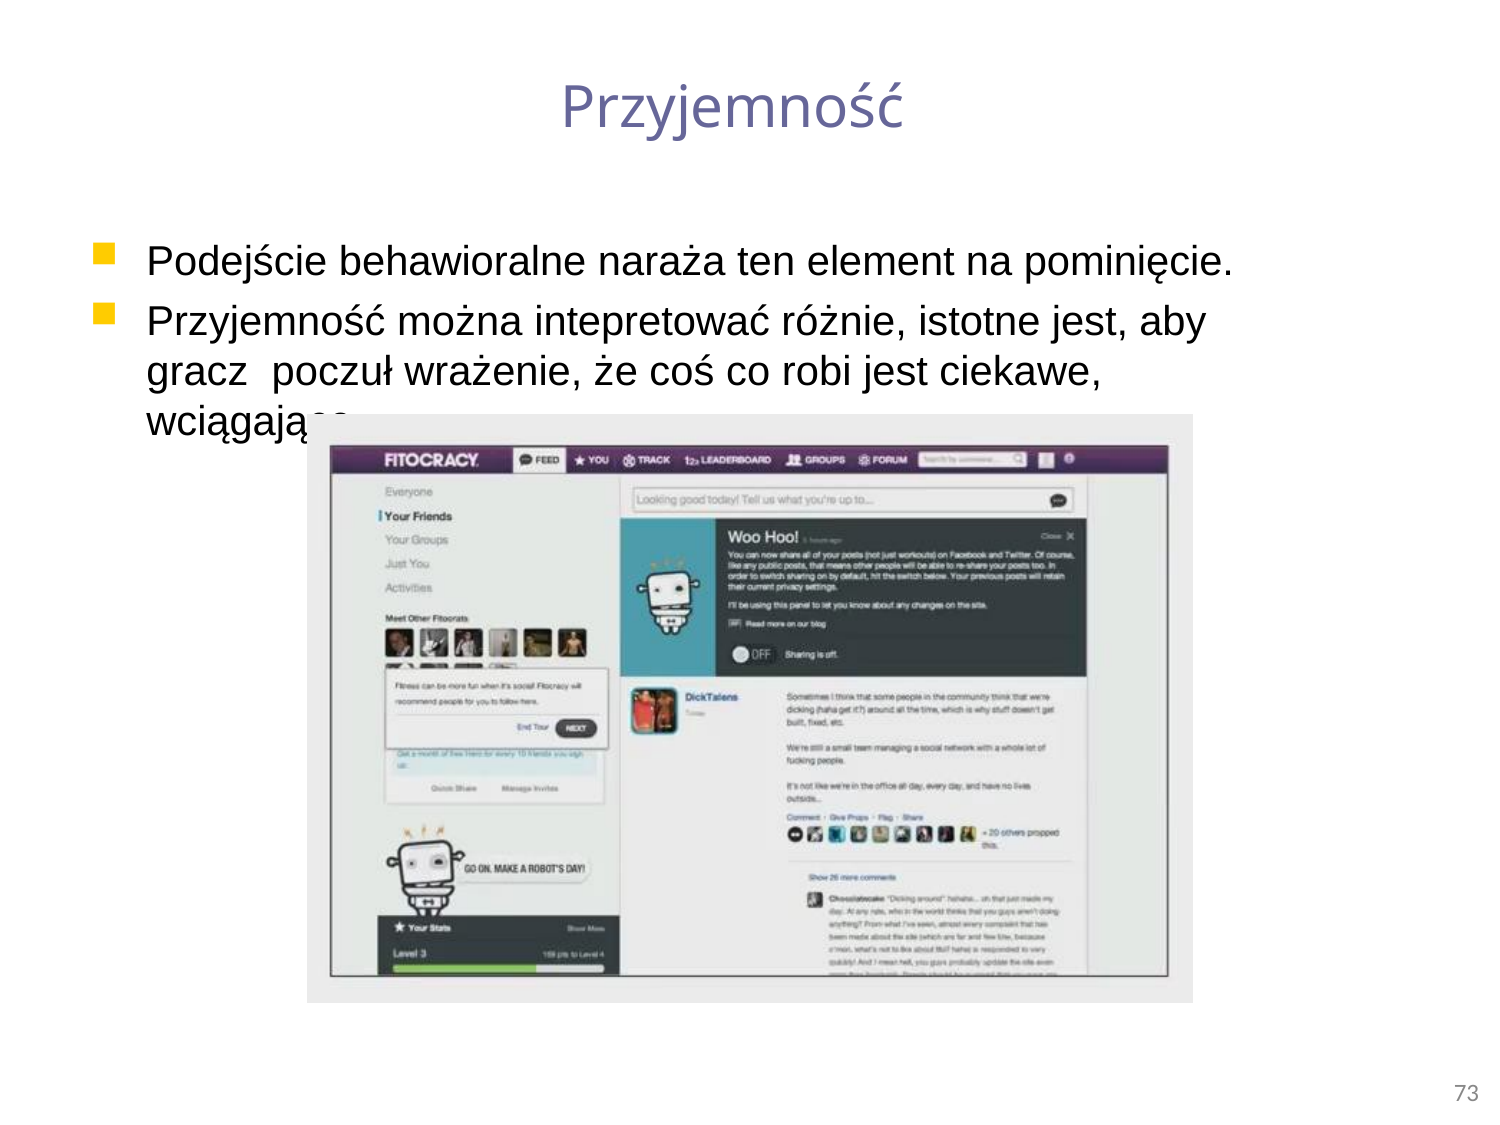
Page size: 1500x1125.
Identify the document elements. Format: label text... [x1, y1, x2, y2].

title Przyjemność [558, 66, 967, 221]
text_box Podejście behawioralne naraża ten element na pominięcie. Przyjemność można intepretować różnie, istotne jest, aby gracz poczuł wrażenie, że coś co robi jest ciekawe, wciągające. [87, 221, 1322, 444]
slide_number 73 [1447, 1081, 1486, 1125]
text_box [307, 414, 1193, 1003]
